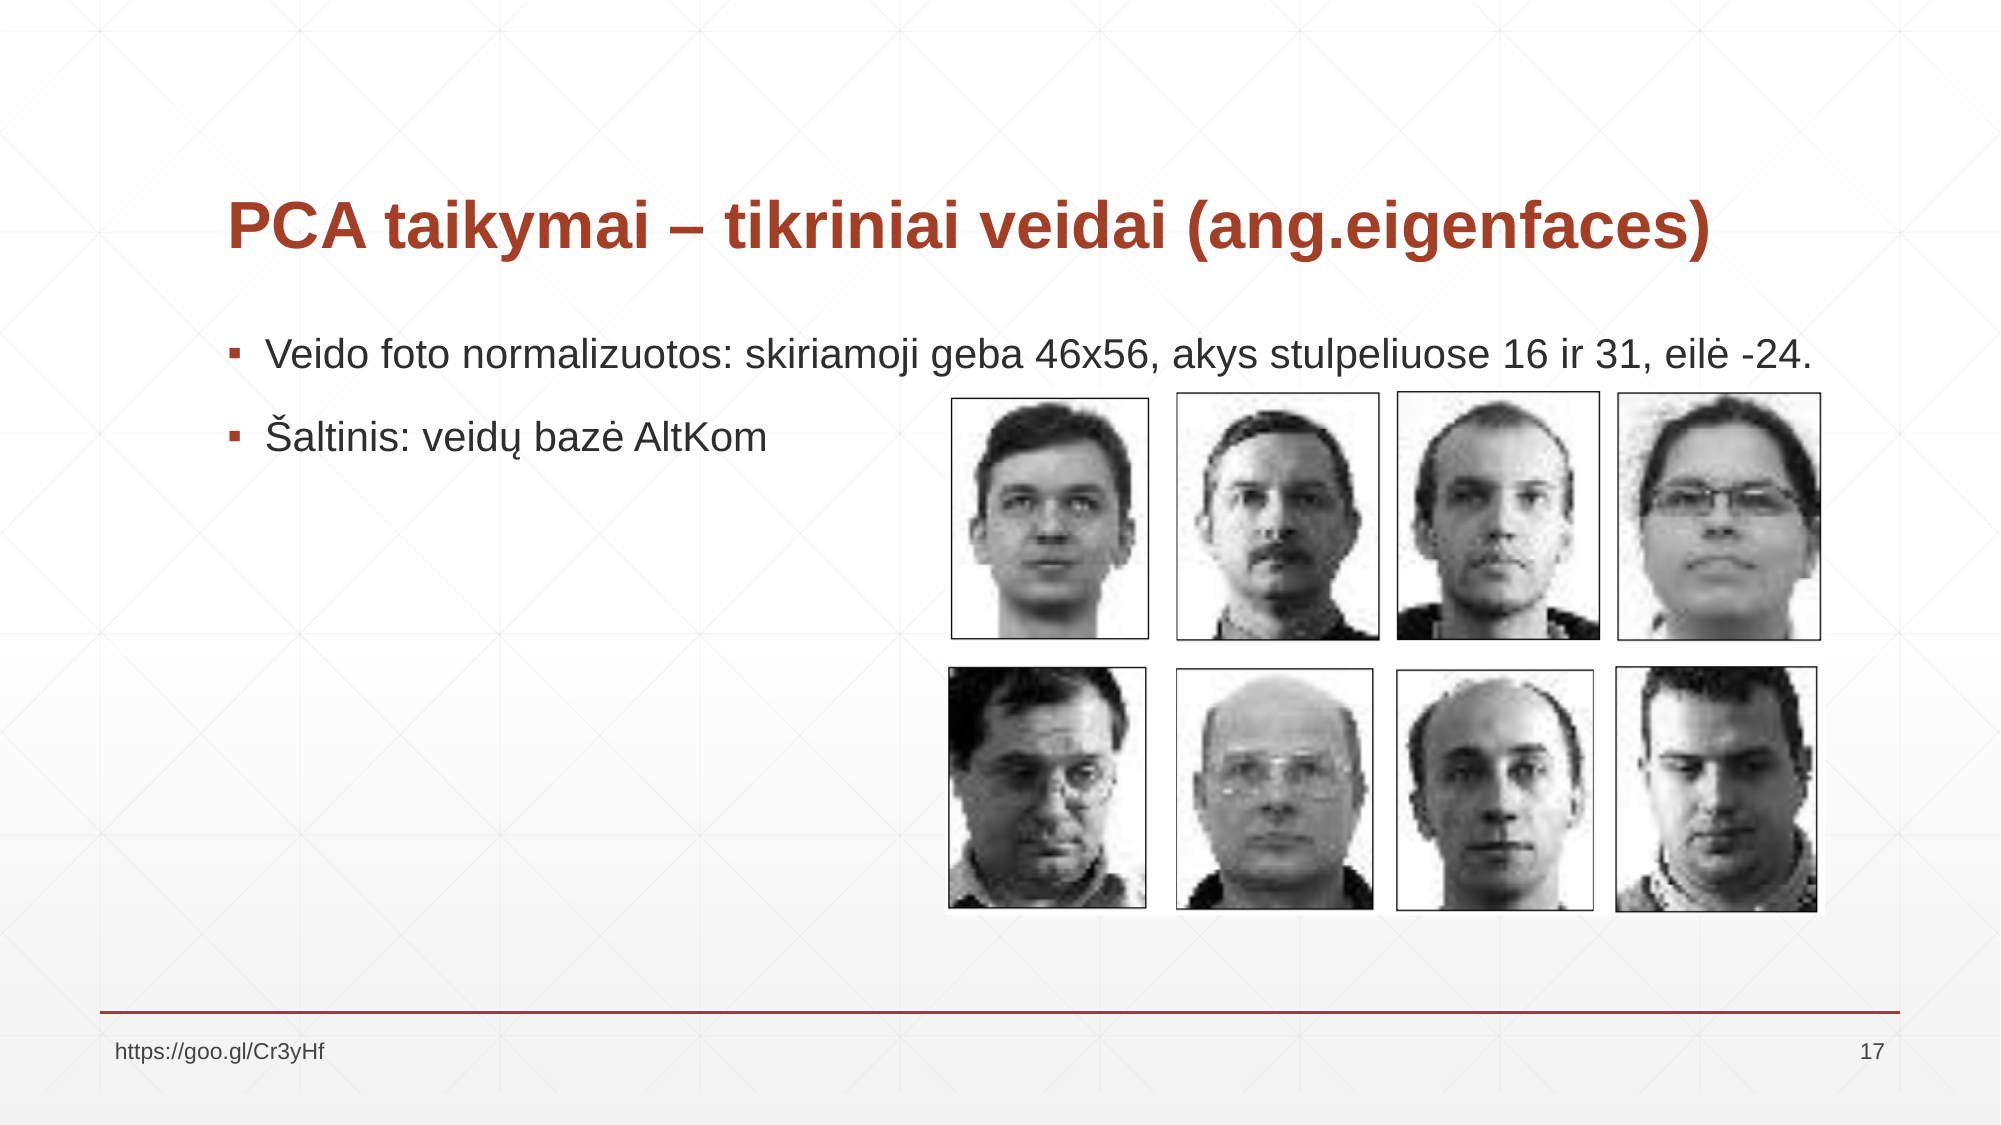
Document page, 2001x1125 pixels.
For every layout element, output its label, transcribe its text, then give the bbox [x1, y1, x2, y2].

list Veido foto normalizuotos: skiriamoji geba 46x56, akys stulpeliuose 16 ir 31, eilė -24. Šaltinis: veidų bazė AltKom [212, 324, 1901, 950]
picture [945, 387, 1825, 915]
slide_number 17 [1749, 1031, 1901, 1069]
title PCA taikymai – tikriniai veidai (ang.eigenfaces) [212, 82, 1788, 271]
footer https://goo.gl/Cr3yHf [99, 1031, 1106, 1069]
